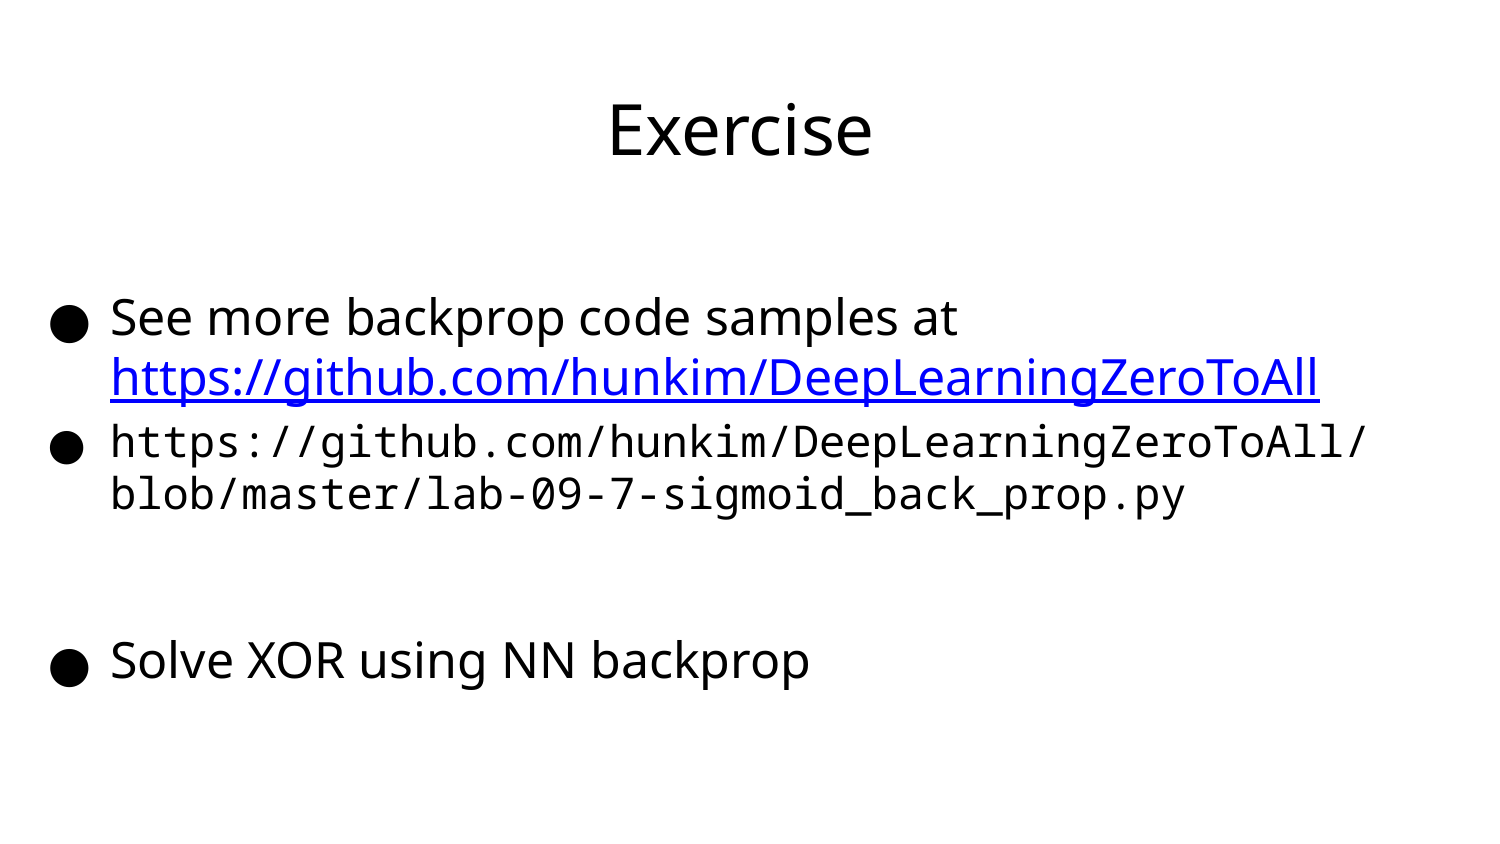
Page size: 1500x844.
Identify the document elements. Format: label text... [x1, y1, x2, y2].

title Exercise [0, 21, 1500, 233]
list See more backprop code samples at https://github.com/hunkim/DeepLearningZeroToAll https://github.com/hunkim/DeepLearningZeroToAll/blob/master/lab-09-7-sigmoid_back_prop.py Solve XOR using NN backprop [29, 239, 1492, 734]
